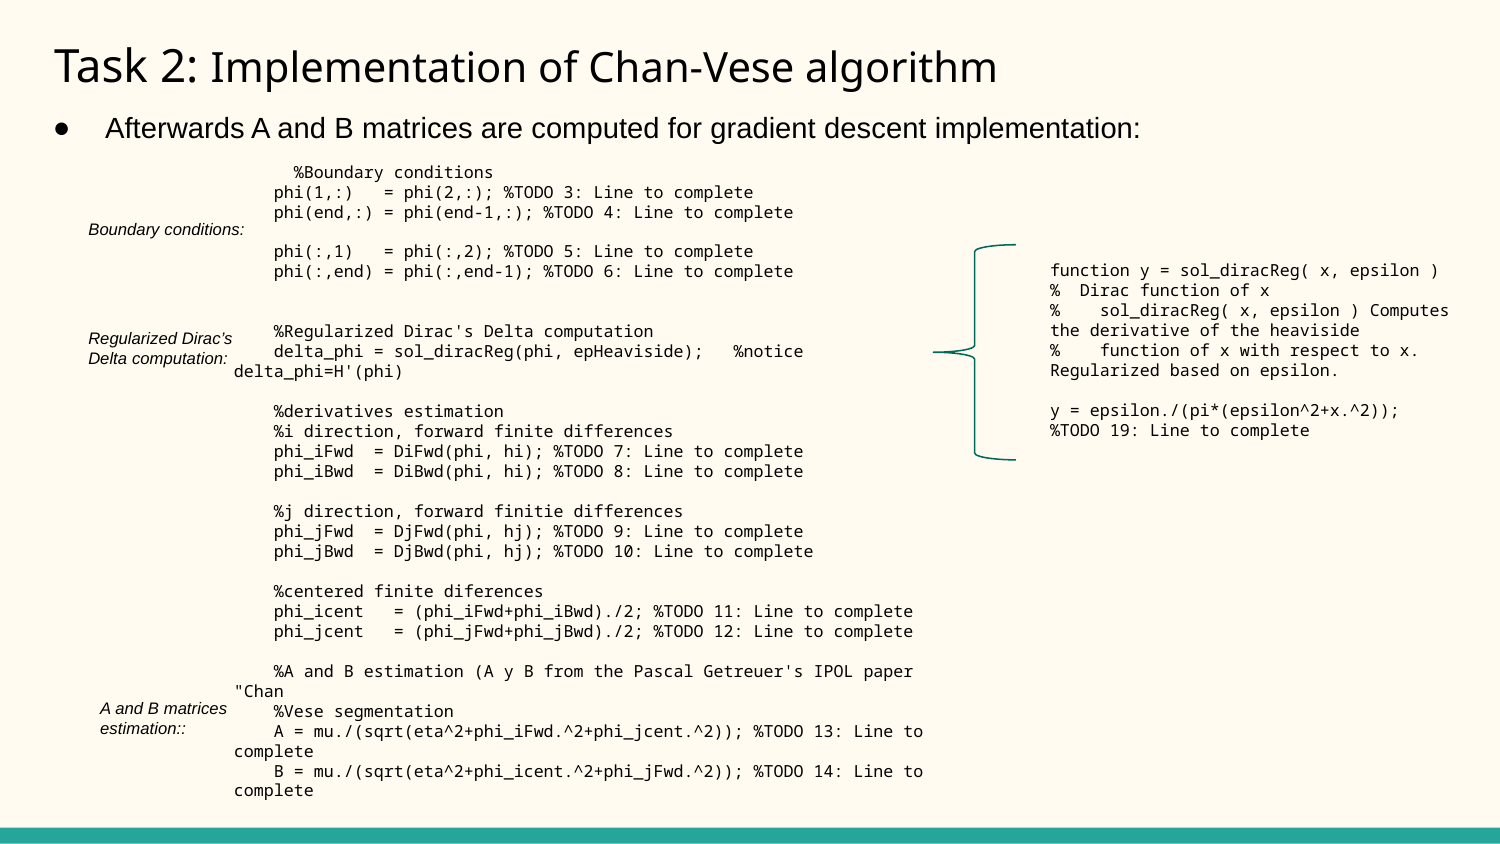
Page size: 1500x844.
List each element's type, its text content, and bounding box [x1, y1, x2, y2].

text_box Boundary conditions: [73, 204, 281, 243]
text_box %Boundary conditions phi(1,:) = phi(2,:); %TODO 3: Line to complete phi(end,:) = phi(end-1,:); %TODO 4: Line to complete phi(:,1) = phi(:,2); %TODO 5: Line to complete phi(:,end) = phi(:,end-1); %TODO 6: Line to complete %Regularized Dirac's Delta computation delta_phi = sol_diracReg(phi, epHeaviside); %notice delta_phi=H'(phi) %derivatives estimation %i direction, forward finite differences phi_iFwd = DiFwd(phi, hi); %TODO 7: Line to complete phi_iBwd = DiBwd(phi, hi); %TODO 8: Line to complete %j direction, forward finitie differences phi_jFwd = DjFwd(phi, hj); %TODO 9: Line to complete phi_jBwd = DjBwd(phi, hj); %TODO 10: Line to complete %centered finite diferences phi_icent = (phi_iFwd+phi_iBwd)./2; %TODO 11: Line to complete phi_jcent = (phi_jFwd+phi_jBwd)./2; %TODO 12: Line to complete %A and B estimation (A y B from the Pascal Getreuer's IPOL paper "Chan %Vese segmentation A = mu./(sqrt(eta^2+phi_iFwd.^2+phi_jcent.^2)); %TODO 13: Line to complete B = mu./(sqrt(eta^2+phi_icent.^2+phi_jFwd.^2)); %TODO 14: Line to complete [144, 146, 979, 800]
title Task 2: Implementation of Chan-Vese algorithm [39, 21, 1437, 122]
text_box Afterwards A and B matrices are computed for gradient descent implementation: [14, 59, 1461, 168]
text_box [933, 244, 1016, 460]
text_box A and B matrices estimation:: [85, 683, 256, 722]
text_box Regularized Dirac’s Delta computation: [73, 312, 281, 351]
text_box function y = sol_diracReg( x, epsilon ) % Dirac function of x % sol_diracReg( x, epsilon ) Computes the derivative of the heaviside % function of x with respect to x. Regularized based on epsilon. y = epsilon./(pi*(epsilon^2+x.^2)); %TODO 19: Line to complete [959, 244, 1475, 499]
